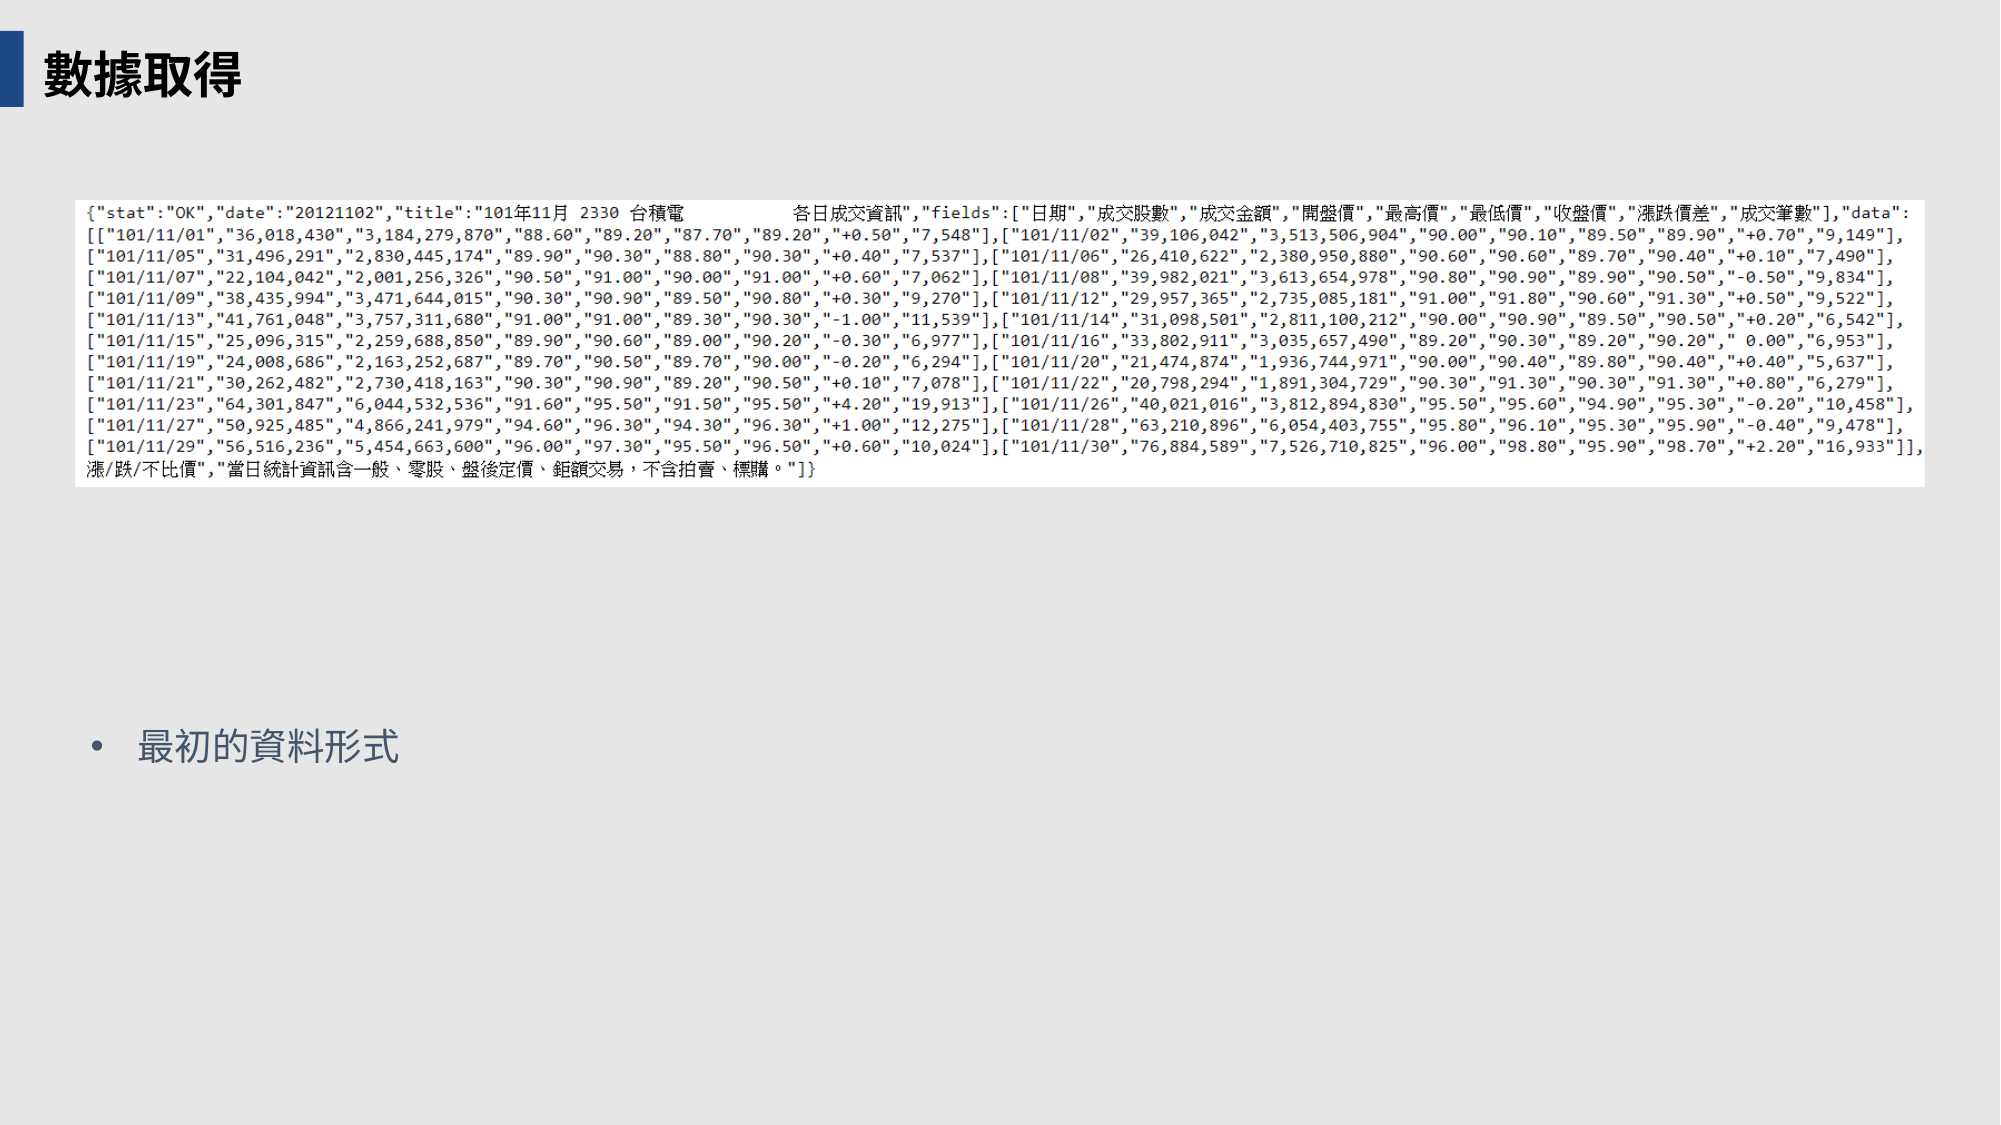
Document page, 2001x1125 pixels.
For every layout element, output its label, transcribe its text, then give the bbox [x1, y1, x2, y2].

text_box 數據取得 [28, 36, 462, 111]
text_box [0, 30, 24, 107]
picture [75, 200, 1925, 487]
text_box 最初的資料形式 [90, 713, 570, 768]
